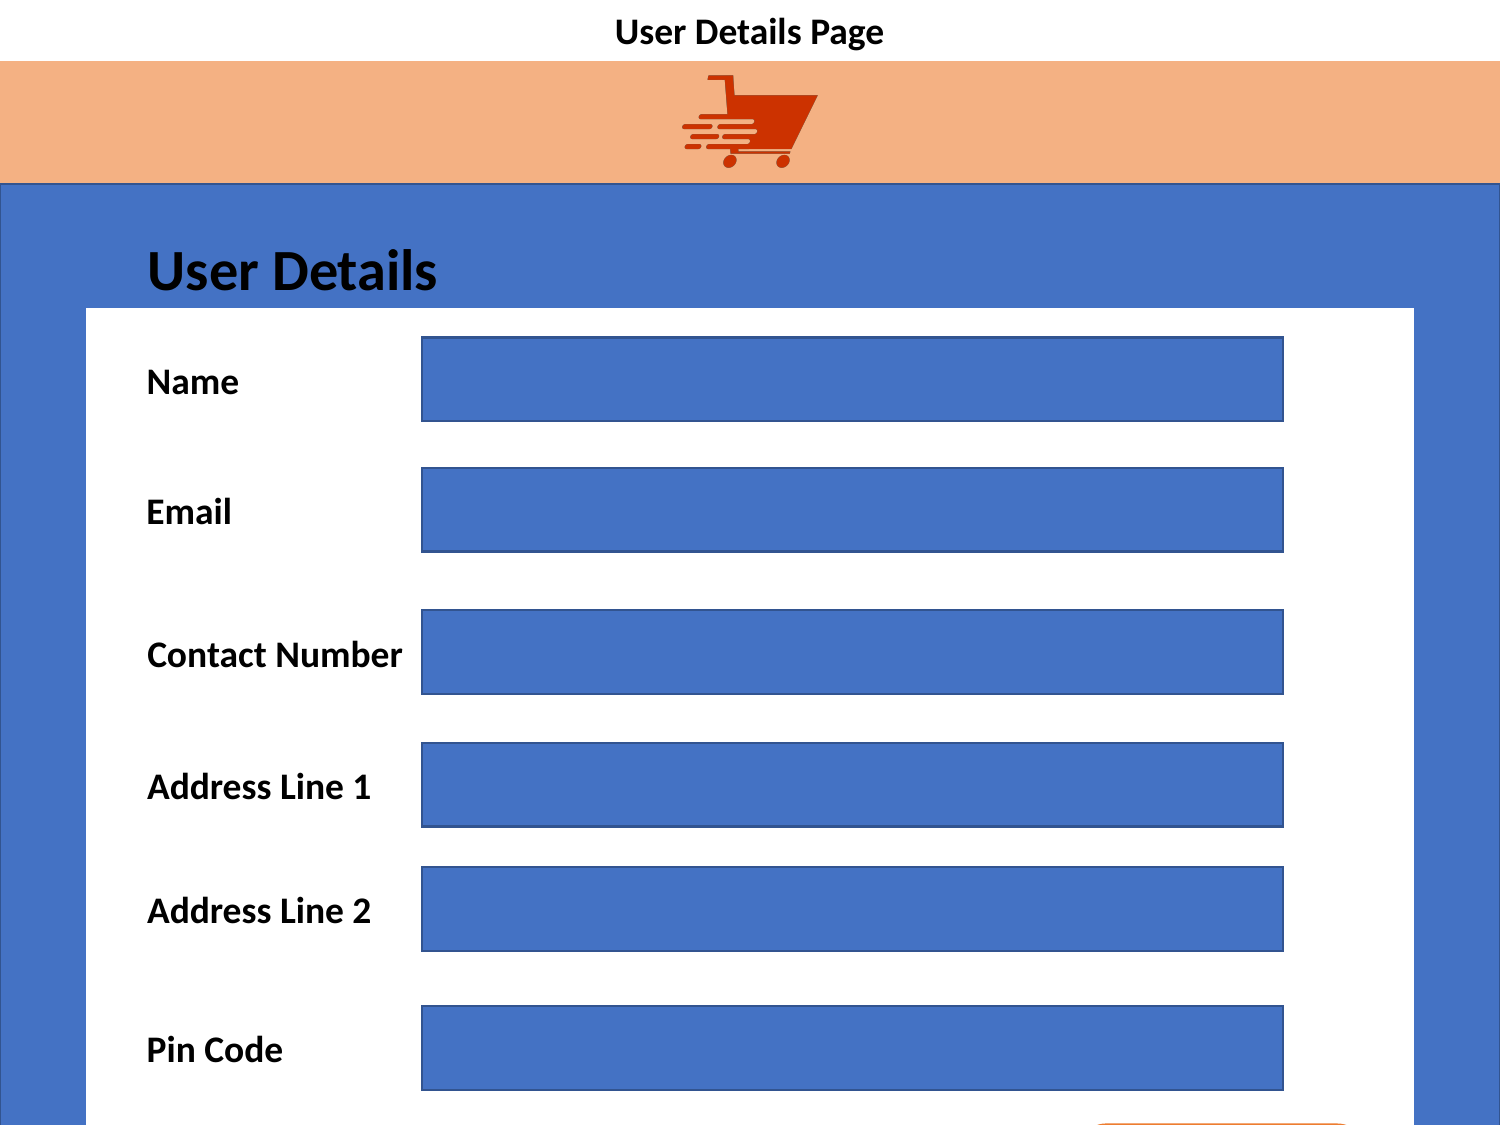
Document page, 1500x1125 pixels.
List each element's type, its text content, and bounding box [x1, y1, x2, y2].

text_box [0, 61, 1500, 183]
text_box [421, 866, 1284, 952]
text_box Contact Number [132, 622, 418, 683]
text_box Pin Code [131, 1017, 299, 1078]
text_box Name [131, 349, 255, 410]
picture [680, 73, 820, 172]
text_box Address Line 2 [132, 879, 387, 939]
text_box [0, 183, 1500, 1125]
text_box [421, 609, 1284, 695]
text_box [421, 742, 1284, 828]
text_box [421, 336, 1284, 422]
text_box [421, 467, 1284, 553]
text_box Email [131, 479, 248, 540]
text_box [86, 308, 1414, 1125]
text_box User Details Page [600, 0, 900, 60]
text_box User Details [133, 224, 454, 308]
text_box [421, 1005, 1284, 1091]
text_box Address Line 1 [132, 754, 387, 815]
